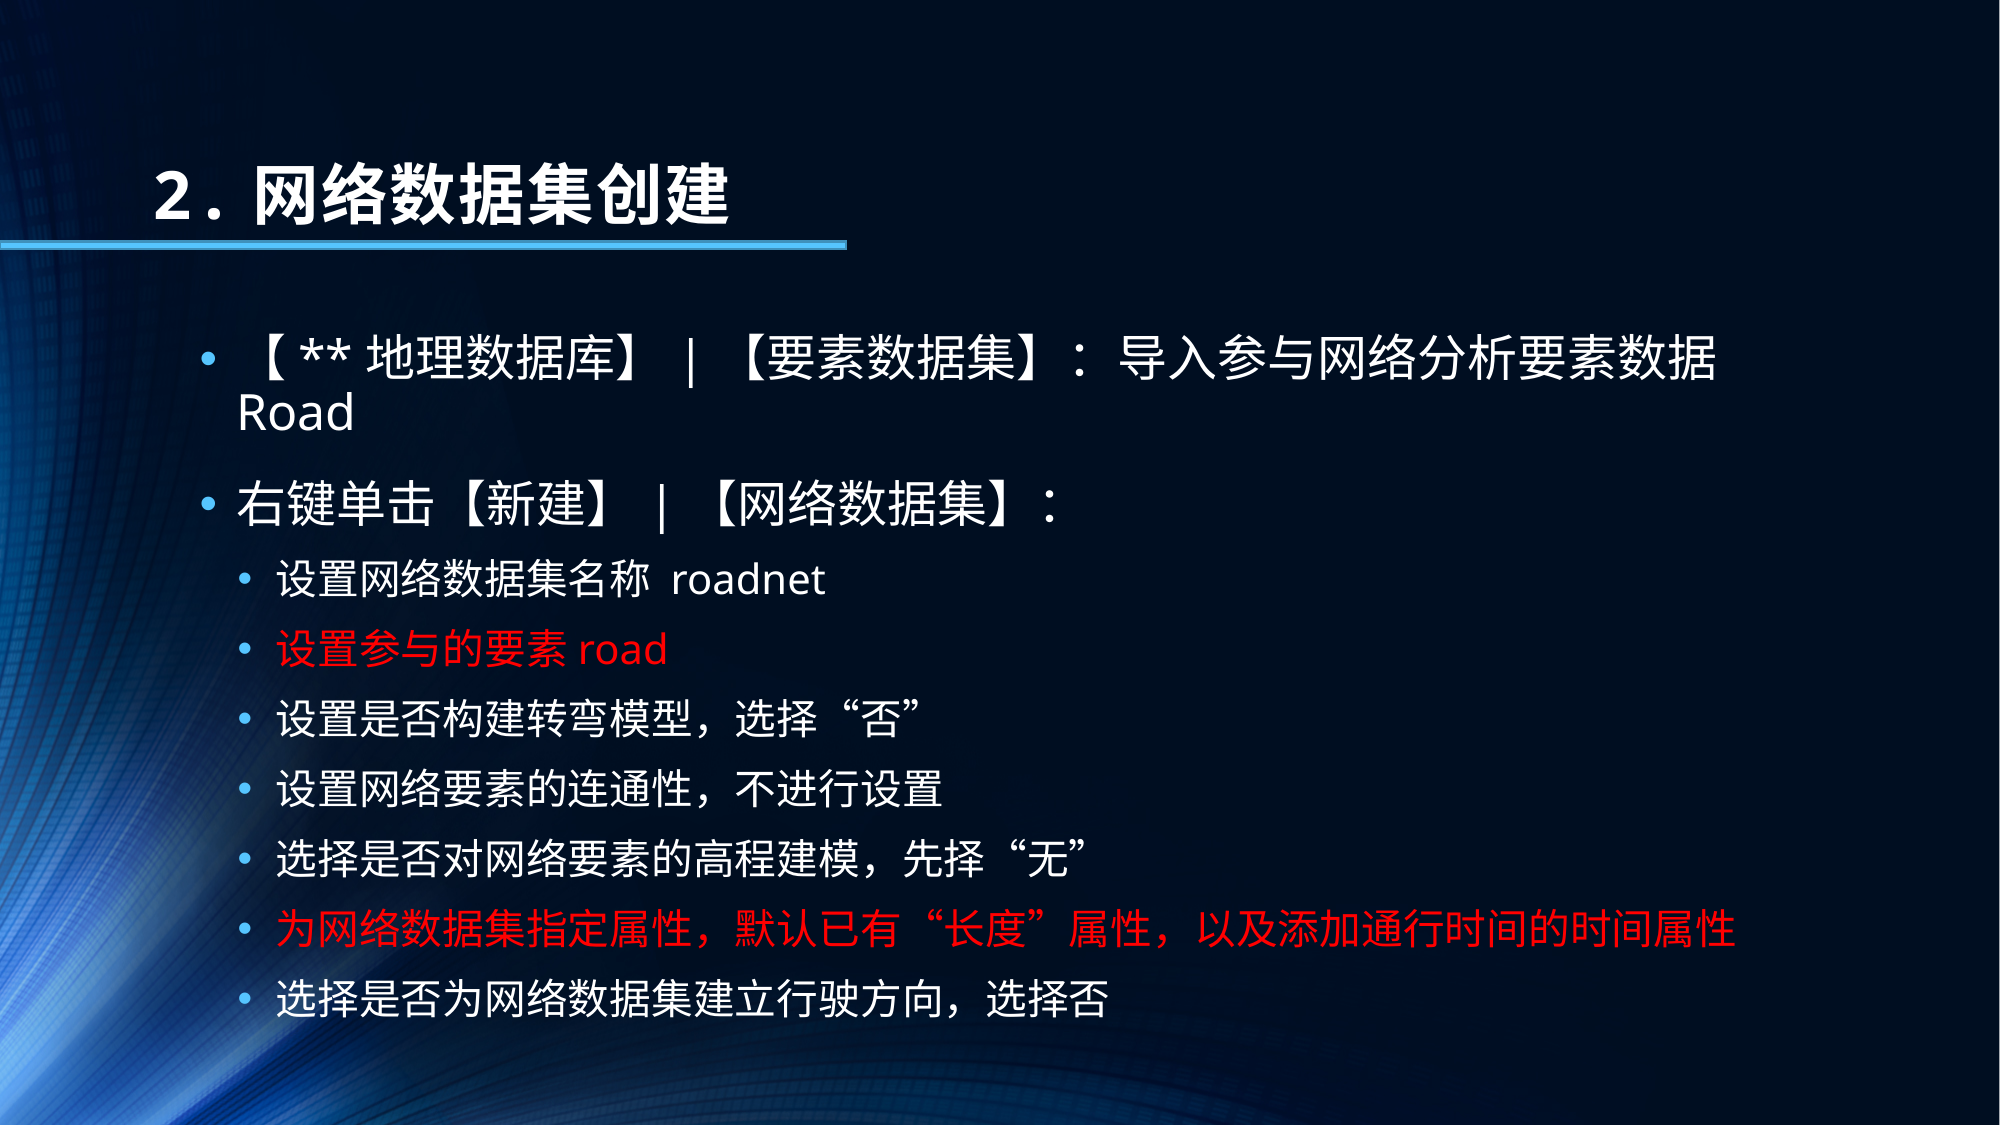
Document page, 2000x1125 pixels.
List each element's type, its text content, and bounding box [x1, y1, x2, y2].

list 【**地理数据库】|【要素数据集】：导入参与网络分析要素数据Road 右键单击【新建】|【网络数据集】： 设置网络数据集名称 roadnet 设置参与的要素road 设置是否构建转弯模型，选择“否” 设置网络要素的连通性，不进行设置 选择是否对网络要素的高程建模，先择“无” 为网络数据集指定属性，默认已有“长度”属性，以及添加通行时间的时间属性 选择是否为网络数据集建立行驶方向，选择否 [184, 326, 1780, 1071]
picture [0, 0, 2000, 1125]
title 2.网络数据集创建 [137, 16, 1638, 242]
